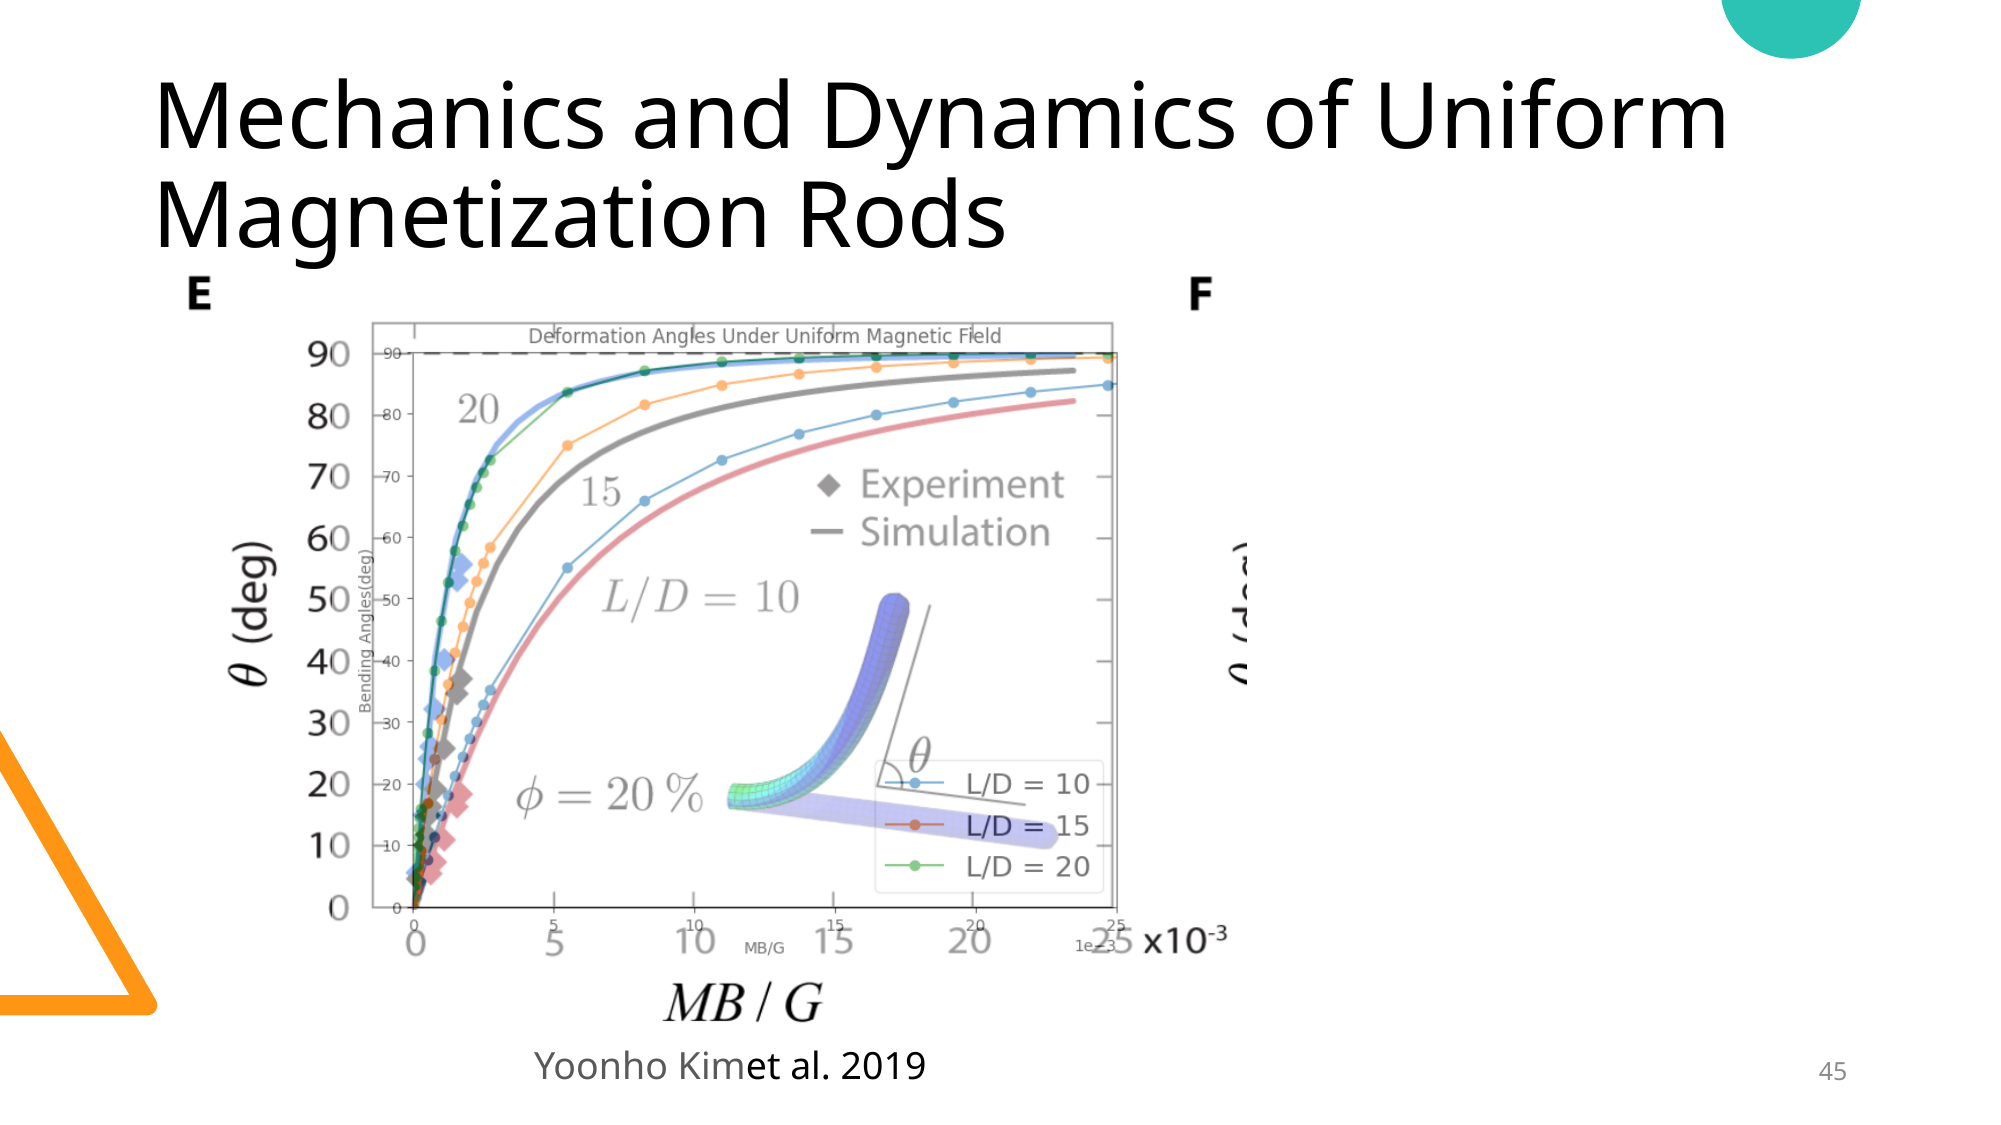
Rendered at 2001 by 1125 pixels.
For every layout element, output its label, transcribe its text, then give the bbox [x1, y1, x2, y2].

title Mechanics and Dynamics of Uniform Magnetization Rods [137, 59, 1863, 278]
text_box Yoonho Kimet al. 2019 [519, 1035, 1118, 1095]
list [170, 269, 1247, 1035]
slide_number 45 [1412, 1042, 1863, 1103]
picture [332, 316, 1145, 975]
